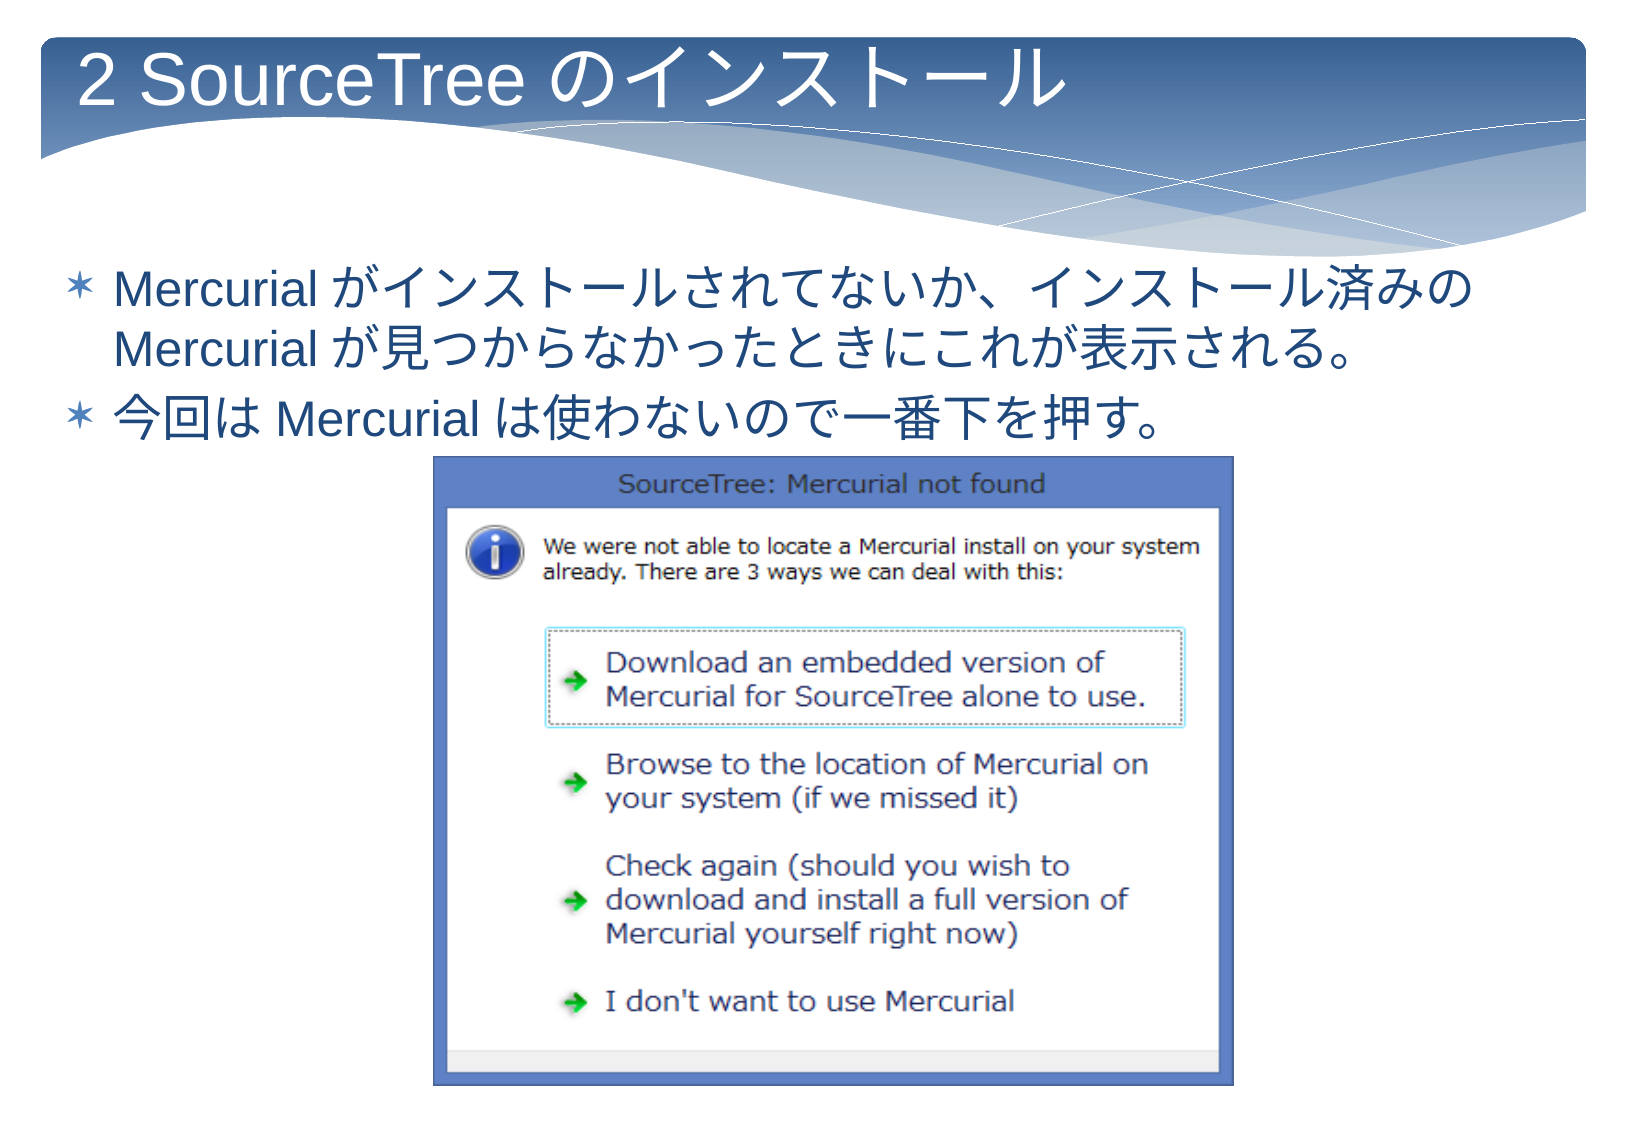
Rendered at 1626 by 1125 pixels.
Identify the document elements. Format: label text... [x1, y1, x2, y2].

text_box 2 SourceTreeのインストール [61, 23, 1085, 129]
picture [433, 455, 1234, 1087]
text_box Mercurialがインストールされてないか、インストール済みのMercurialが見つからなかったときにこれが表示される。 今回はMercurialは使わないので一番下を押す。 [53, 249, 1585, 459]
